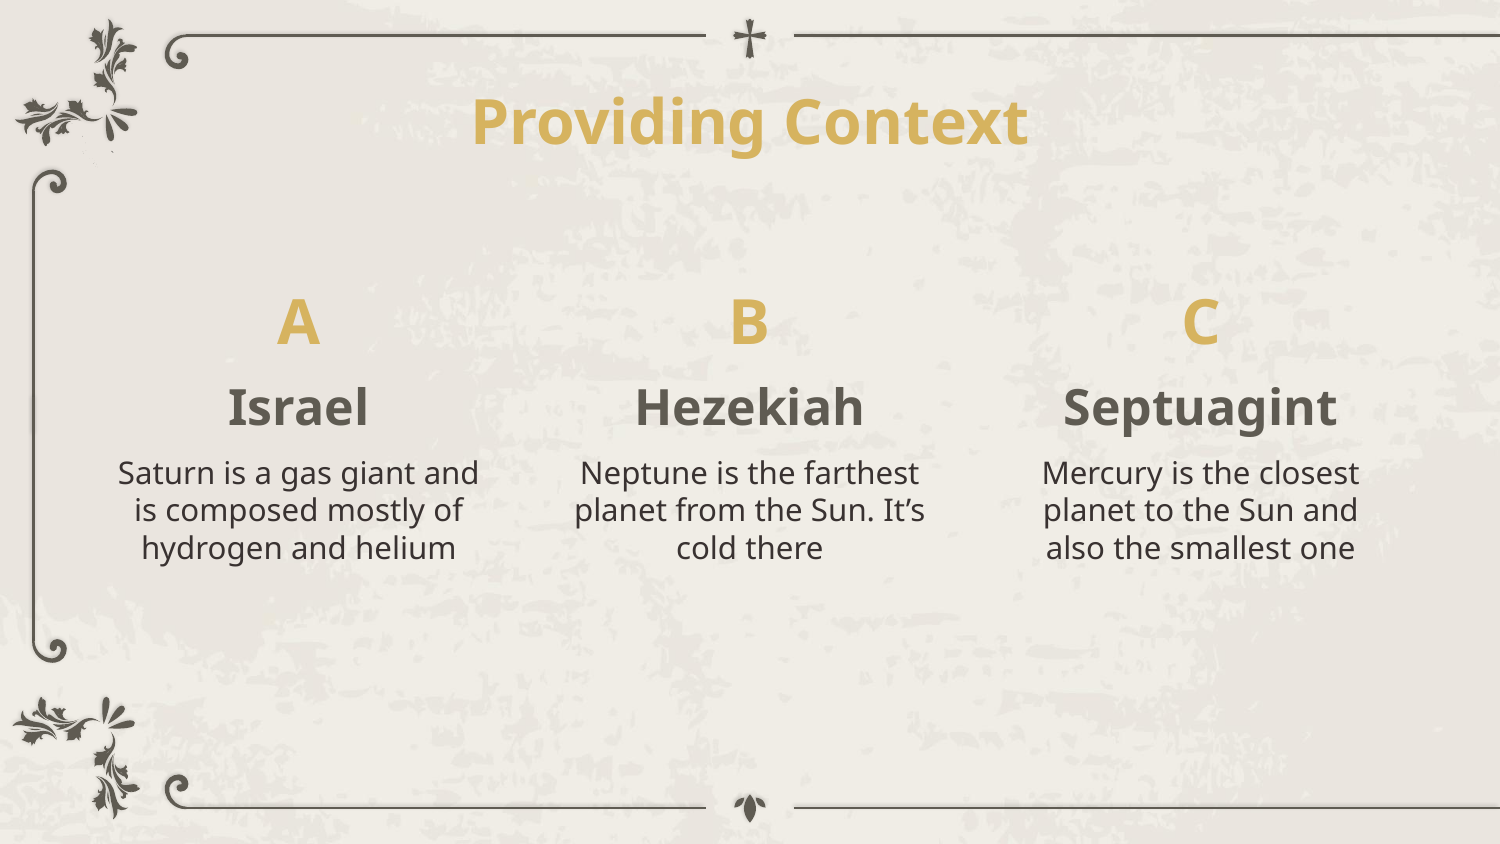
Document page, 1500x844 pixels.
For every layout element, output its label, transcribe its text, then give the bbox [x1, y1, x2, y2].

title Saturn is a gas giant and is composed mostly of hydrogen and helium [92, 438, 506, 582]
title A [197, 276, 401, 363]
title Septuagint [984, 363, 1417, 451]
title Mercury is the closest planet to the Sun and also the smallest one [994, 438, 1408, 582]
title Neptune is the farthest planet from the Sun. It’s cold there [543, 438, 957, 582]
title Hezekiah [534, 363, 966, 451]
title Providing Context [124, 72, 1376, 167]
title Israel [83, 363, 516, 451]
picture [0, 0, 1500, 844]
title B [648, 276, 852, 363]
title C [1099, 276, 1303, 363]
